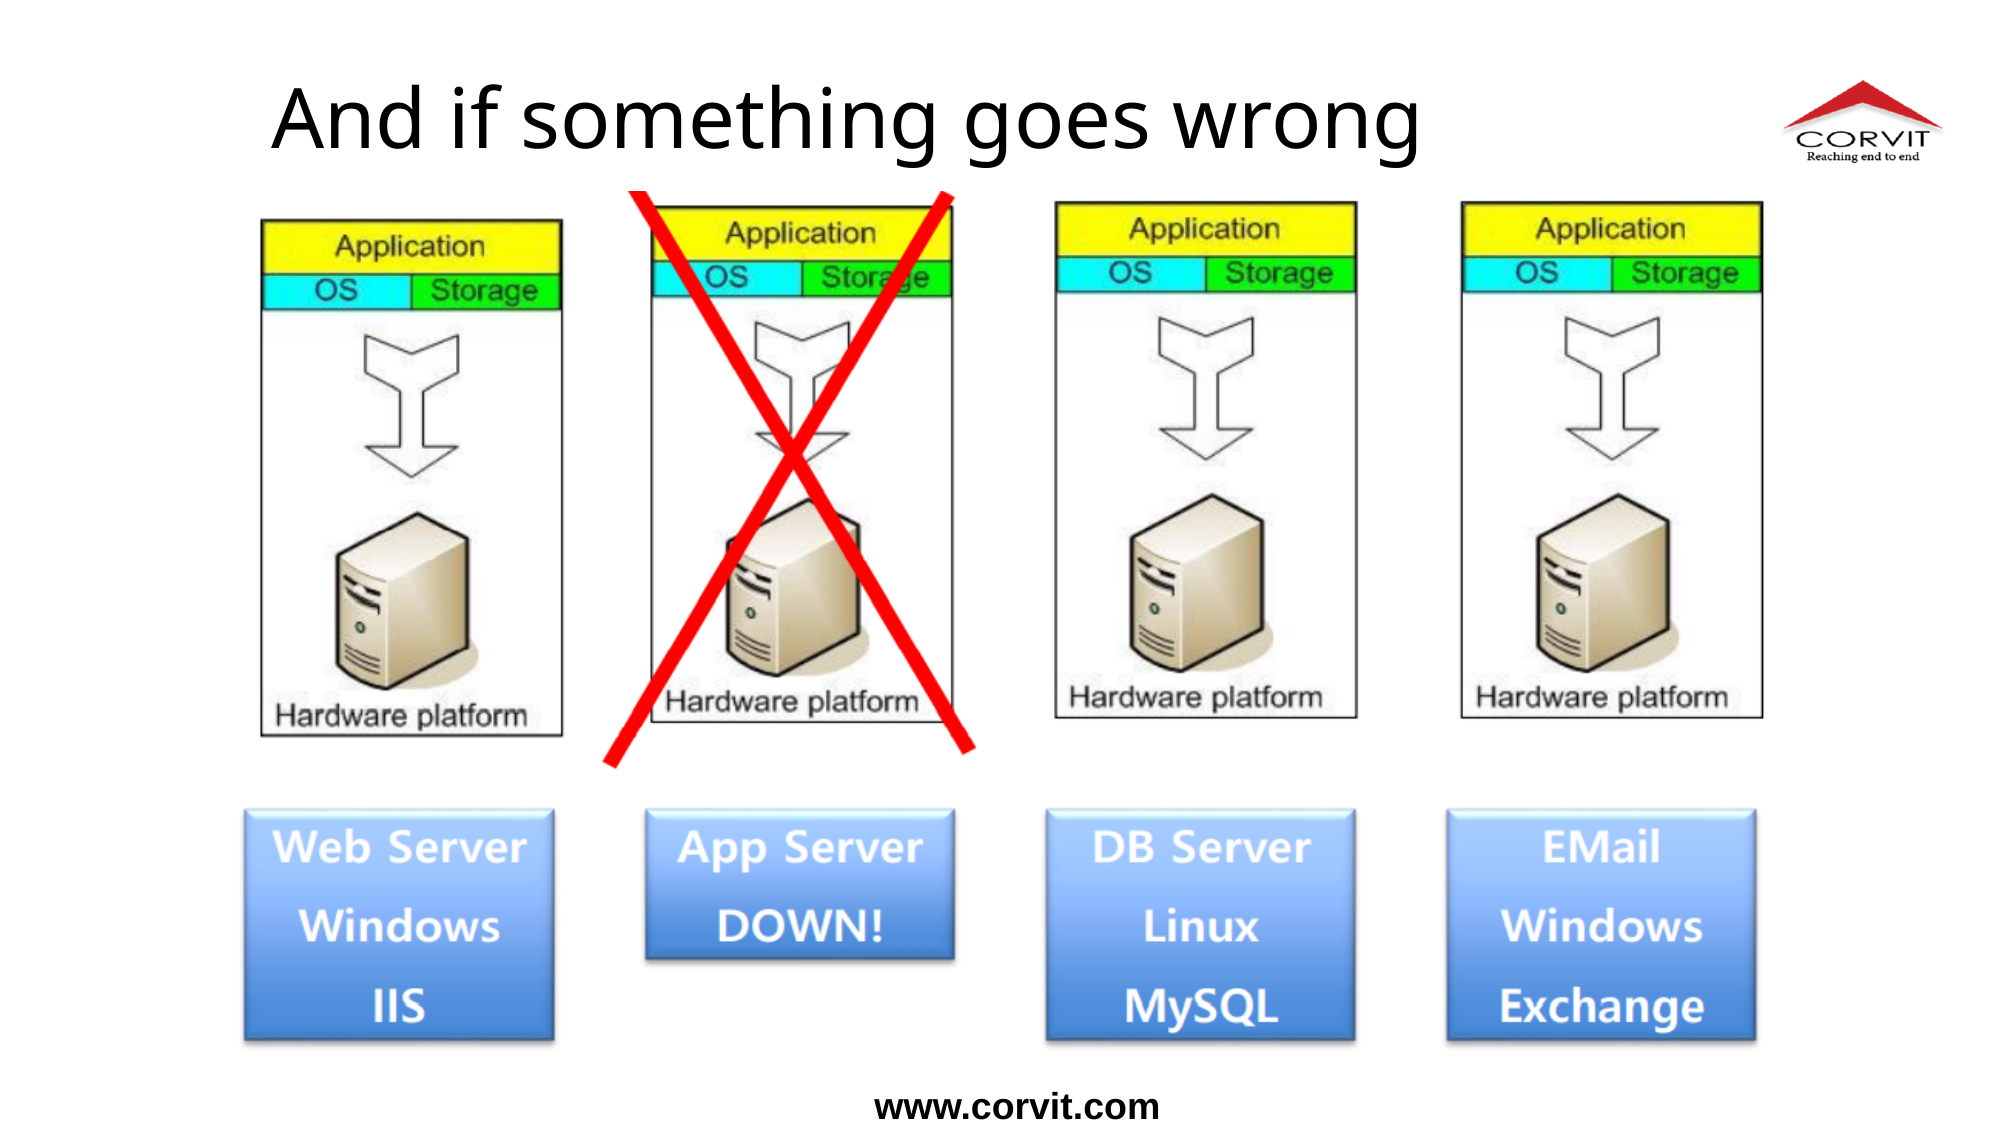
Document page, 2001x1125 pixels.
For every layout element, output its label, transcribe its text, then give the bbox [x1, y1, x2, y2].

title And if something goes wrong [256, 13, 1982, 231]
picture [1778, 77, 1947, 167]
text_box www.corvit.com [34, 1074, 2000, 1125]
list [213, 191, 1779, 1075]
